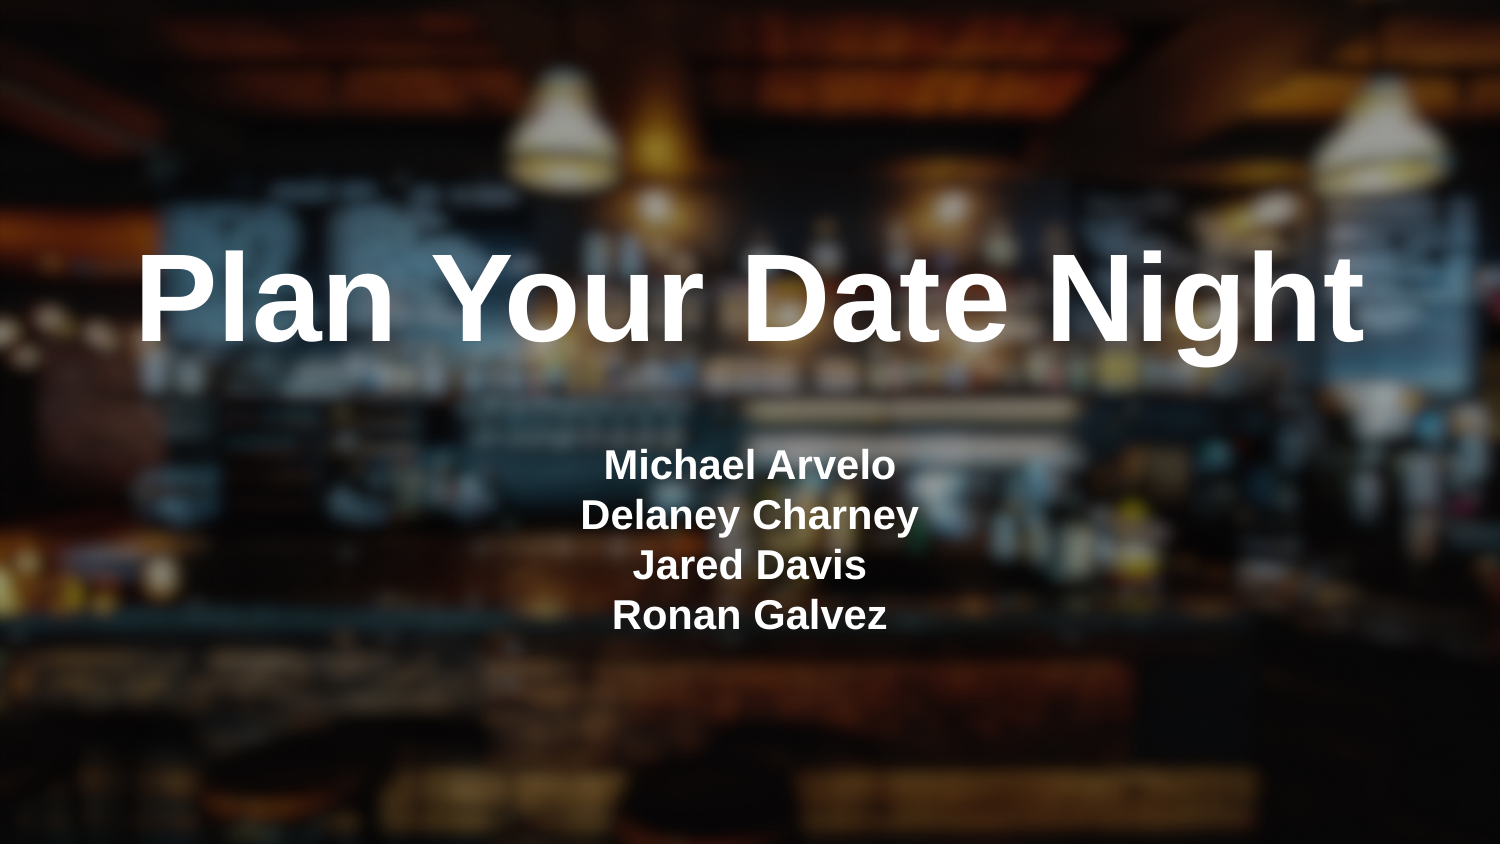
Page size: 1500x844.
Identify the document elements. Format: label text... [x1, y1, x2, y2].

subtitle Michael Arvelo Delaney Charney Jared Davis Ronan Galvez [51, 422, 1449, 657]
picture [0, 0, 1500, 844]
title Plan Your Date Night [51, 182, 1449, 381]
